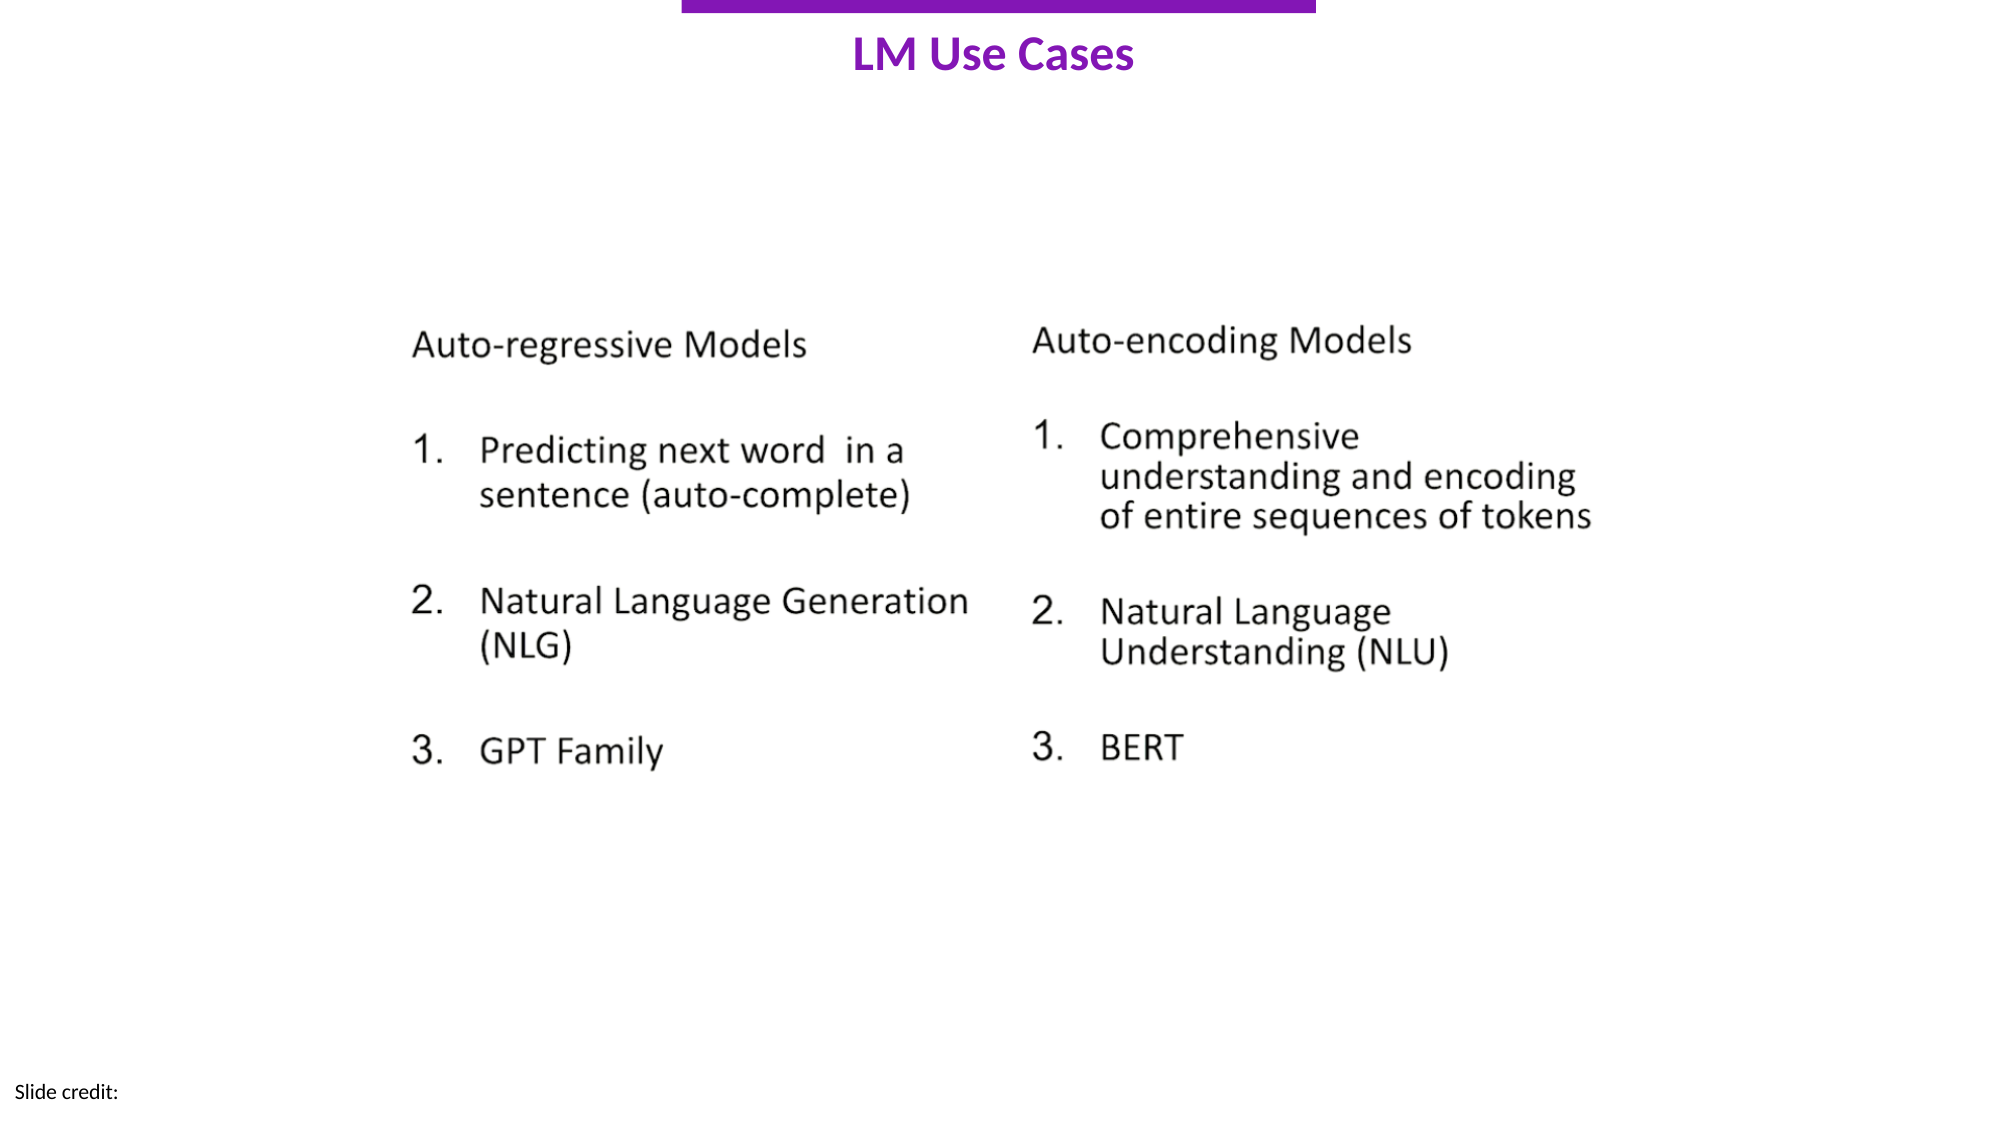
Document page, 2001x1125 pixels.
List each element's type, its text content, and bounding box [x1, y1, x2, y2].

text_box Slide credit: [0, 1070, 1203, 1112]
picture [395, 274, 1605, 851]
text_box LM Use Cases [664, 13, 1335, 89]
text_box [681, 0, 1317, 13]
